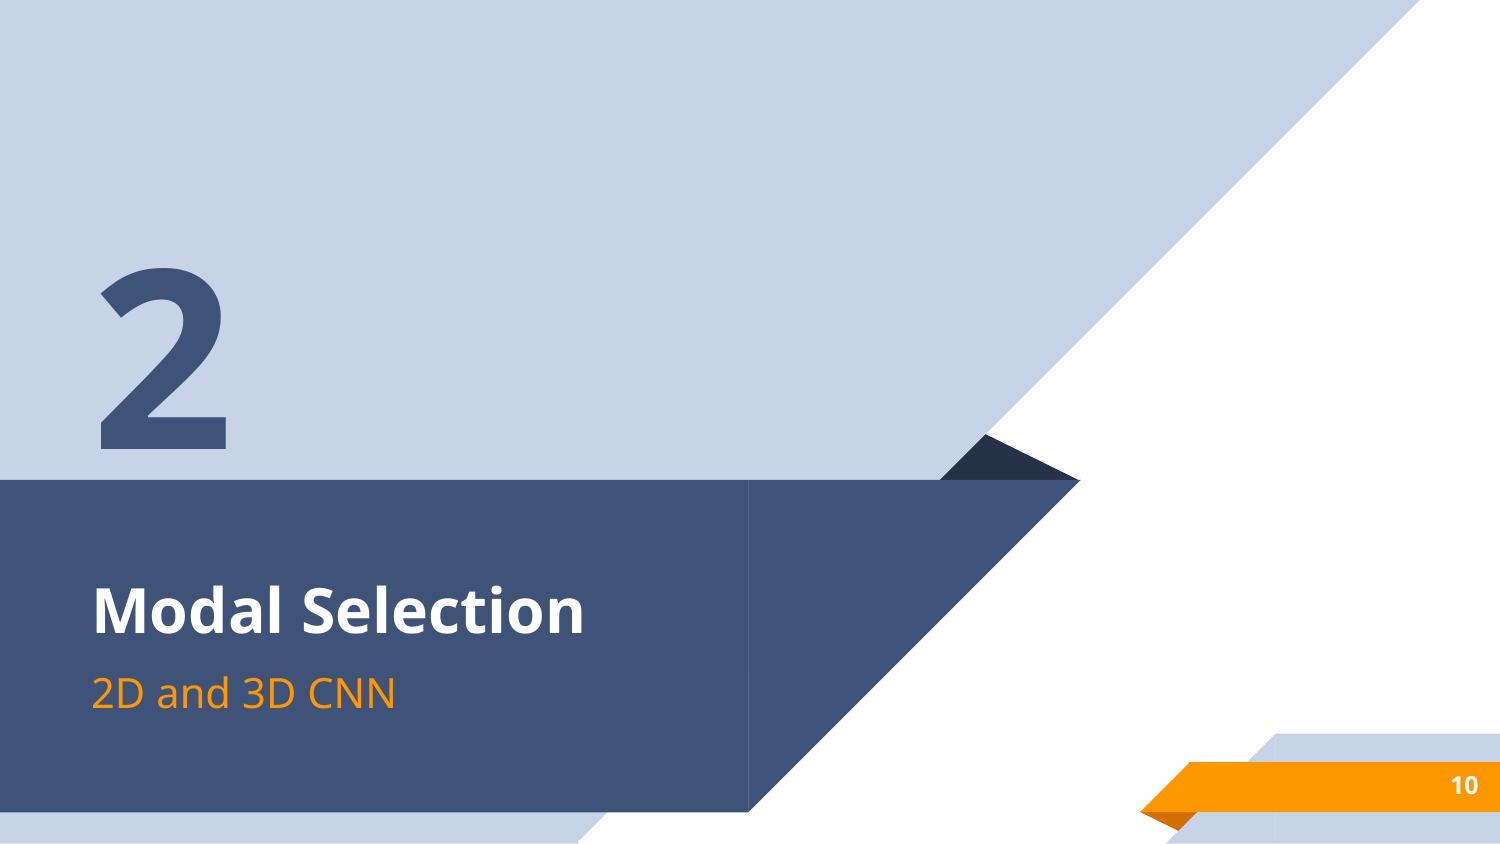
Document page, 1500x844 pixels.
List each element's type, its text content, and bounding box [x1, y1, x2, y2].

text_box 2 [76, 0, 434, 515]
slide_number 10 [1249, 760, 1494, 813]
title Modal Selection [76, 470, 748, 652]
subtitle 2D and 3D CNN [76, 652, 748, 781]
